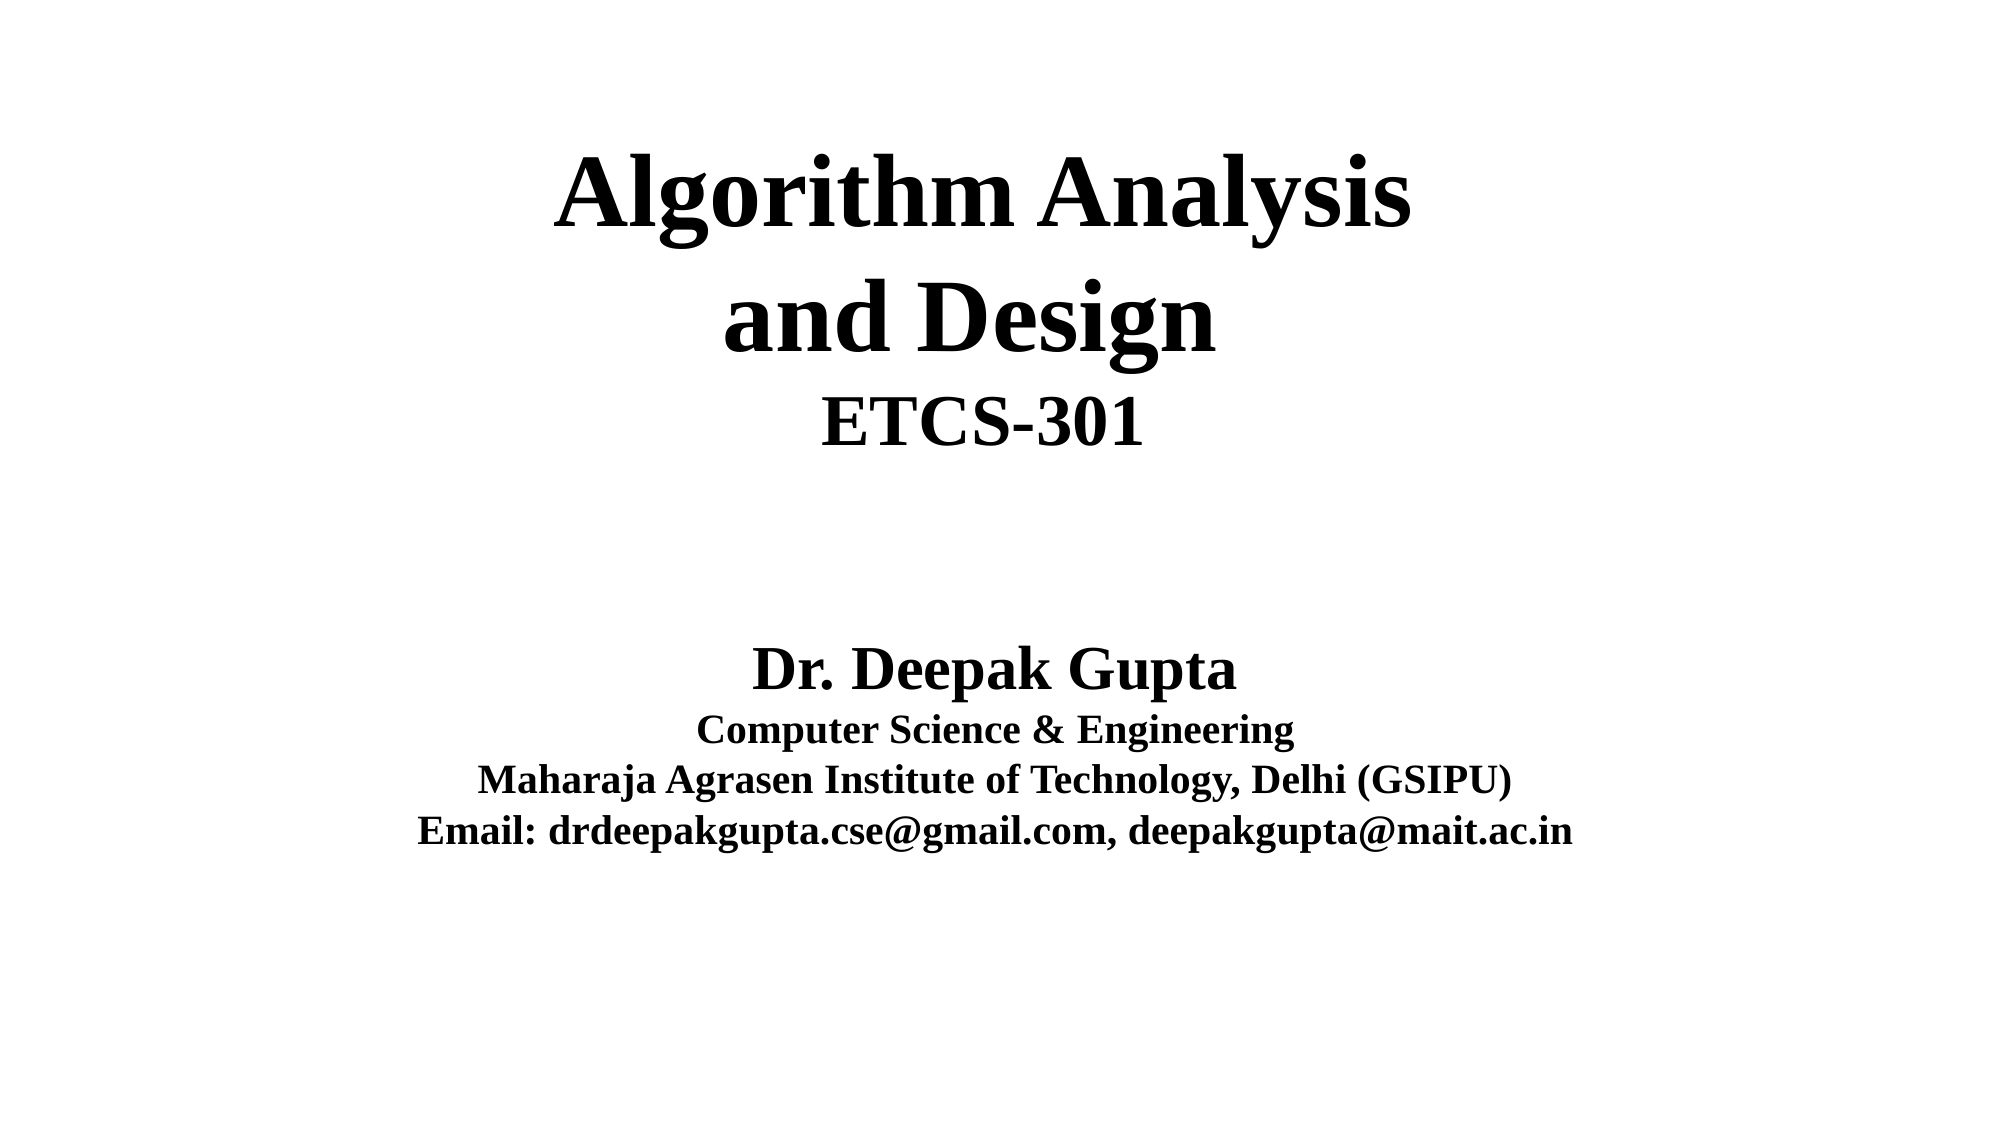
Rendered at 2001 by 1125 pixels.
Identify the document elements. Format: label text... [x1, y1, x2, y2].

text_box Dr. Deepak Gupta Computer Science & Engineering Maharaja Agrasen Institute of Technology, Delhi (GSIPU) Email: drdeepakgupta.cse@gmail.com, deepakgupta@mait.ac.in [341, 620, 1650, 860]
text_box Algorithm Analysis and Design ETCS-301 [329, 115, 1638, 468]
